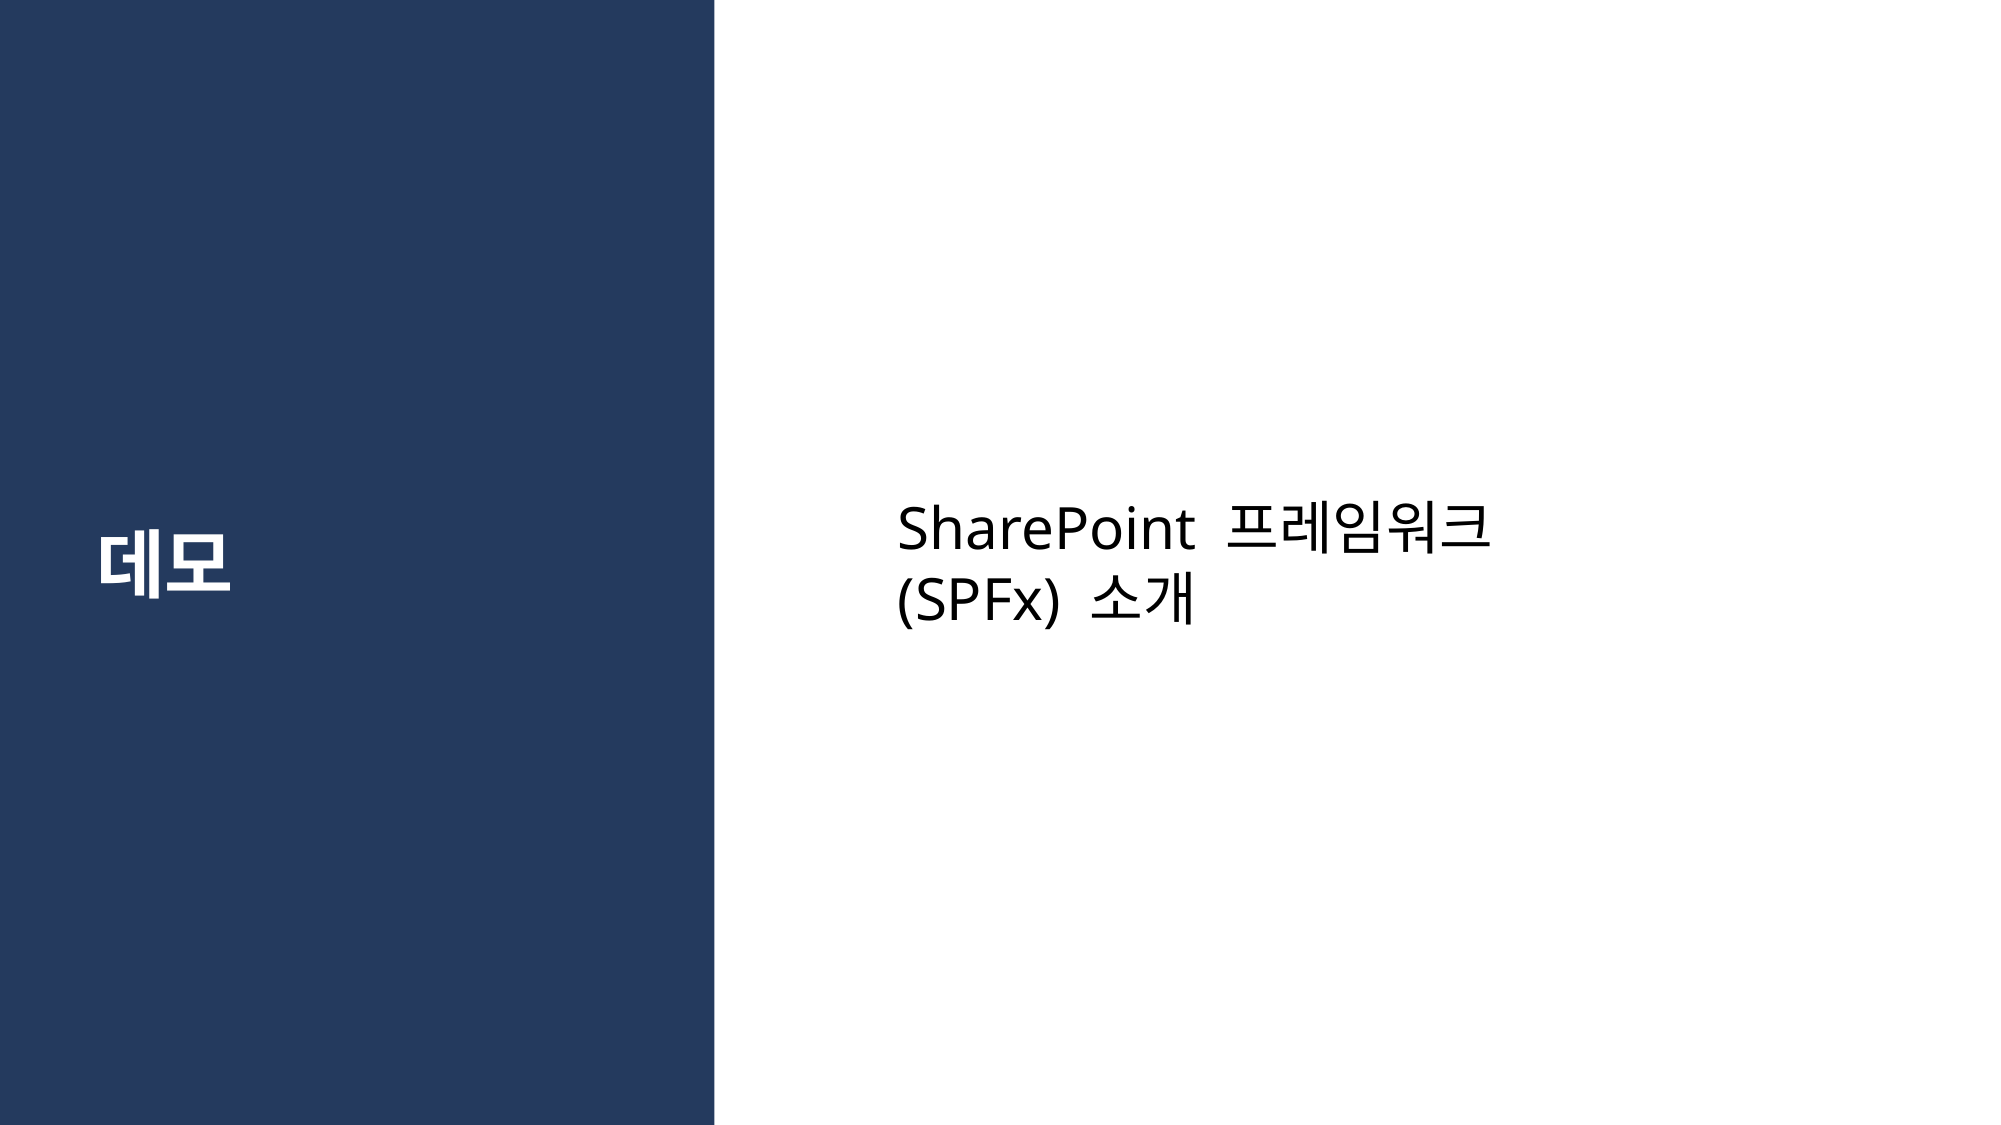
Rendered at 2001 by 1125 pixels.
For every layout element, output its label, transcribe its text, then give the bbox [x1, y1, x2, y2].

text_box SharePoint 프레임워크(SPFx) 소개 [882, 484, 1597, 639]
title 데모 [96, 516, 619, 608]
